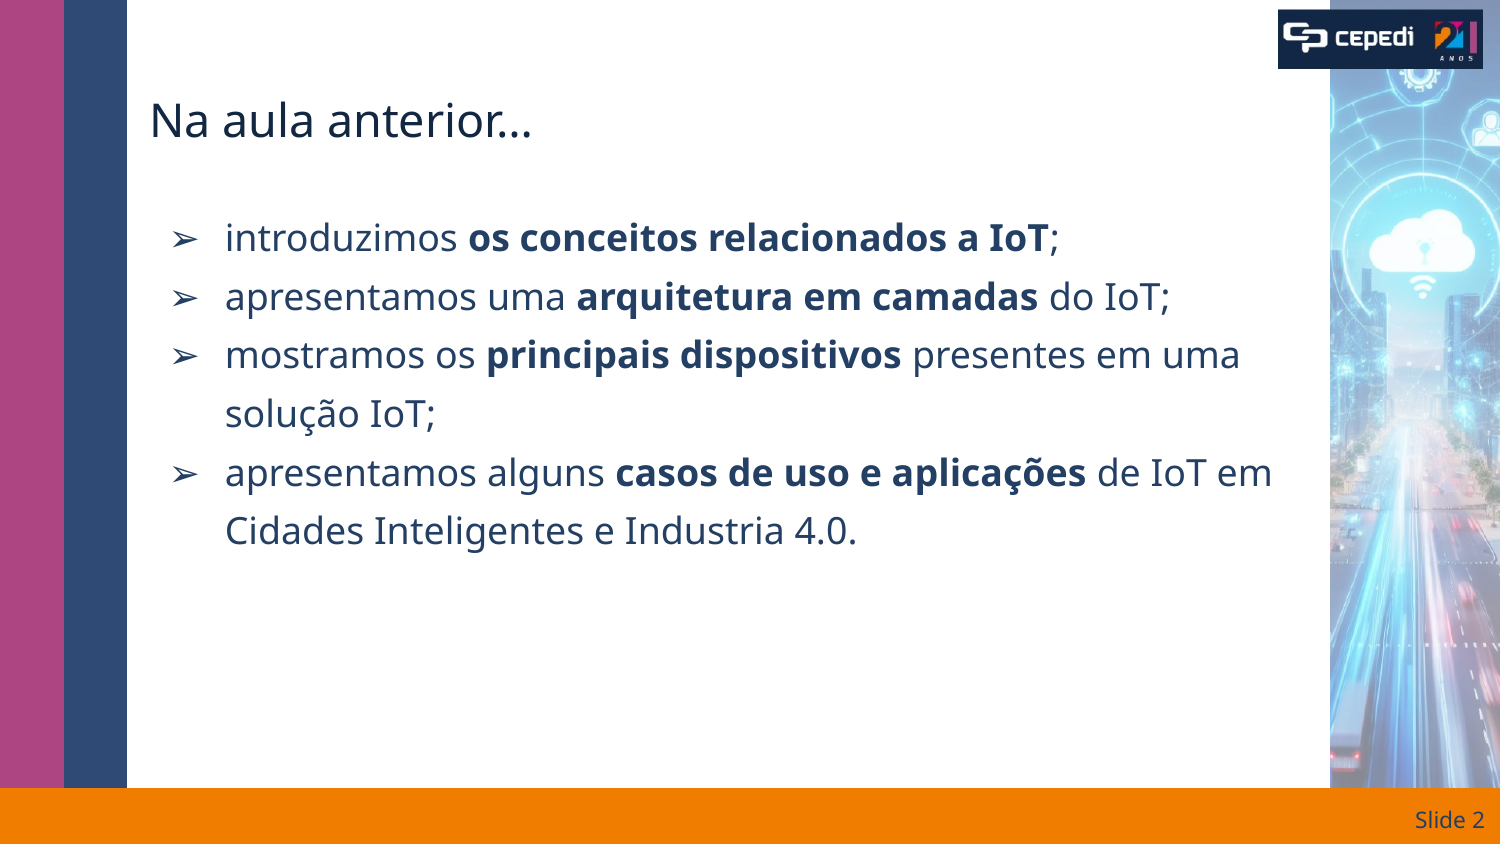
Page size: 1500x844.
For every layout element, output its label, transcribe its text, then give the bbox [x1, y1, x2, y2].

title Na aula anterior… [134, 72, 1339, 167]
picture [0, 0, 1500, 844]
list introduzimos os conceitos relacionados a IoT; apresentamos uma arquitetura em camadas do IoT; mostramos os principais dispositivos presentes em uma solução IoT; apresentamos alguns casos de uso e aplicações de IoT em Cidades Inteligentes e Industria 4.0. [134, 189, 1339, 750]
slide_number Slide ‹#› [1277, 789, 1500, 844]
